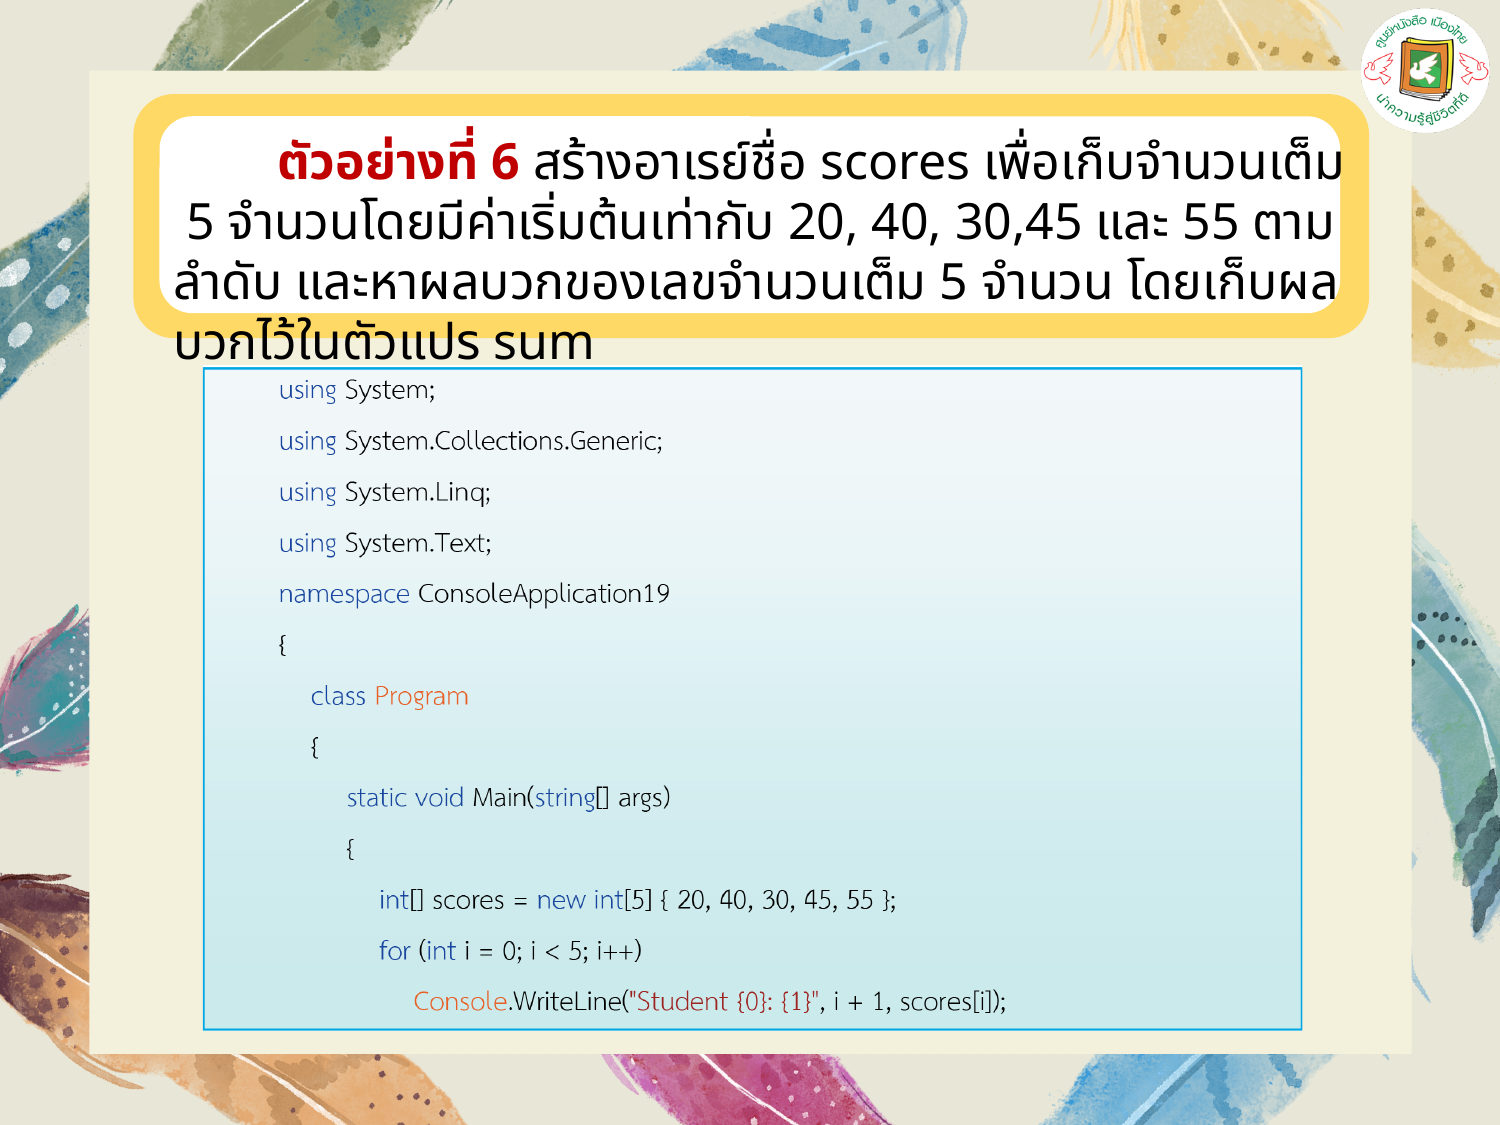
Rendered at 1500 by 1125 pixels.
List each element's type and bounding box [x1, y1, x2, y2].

picture [0, 0, 1500, 1125]
text_box [133, 94, 1377, 339]
